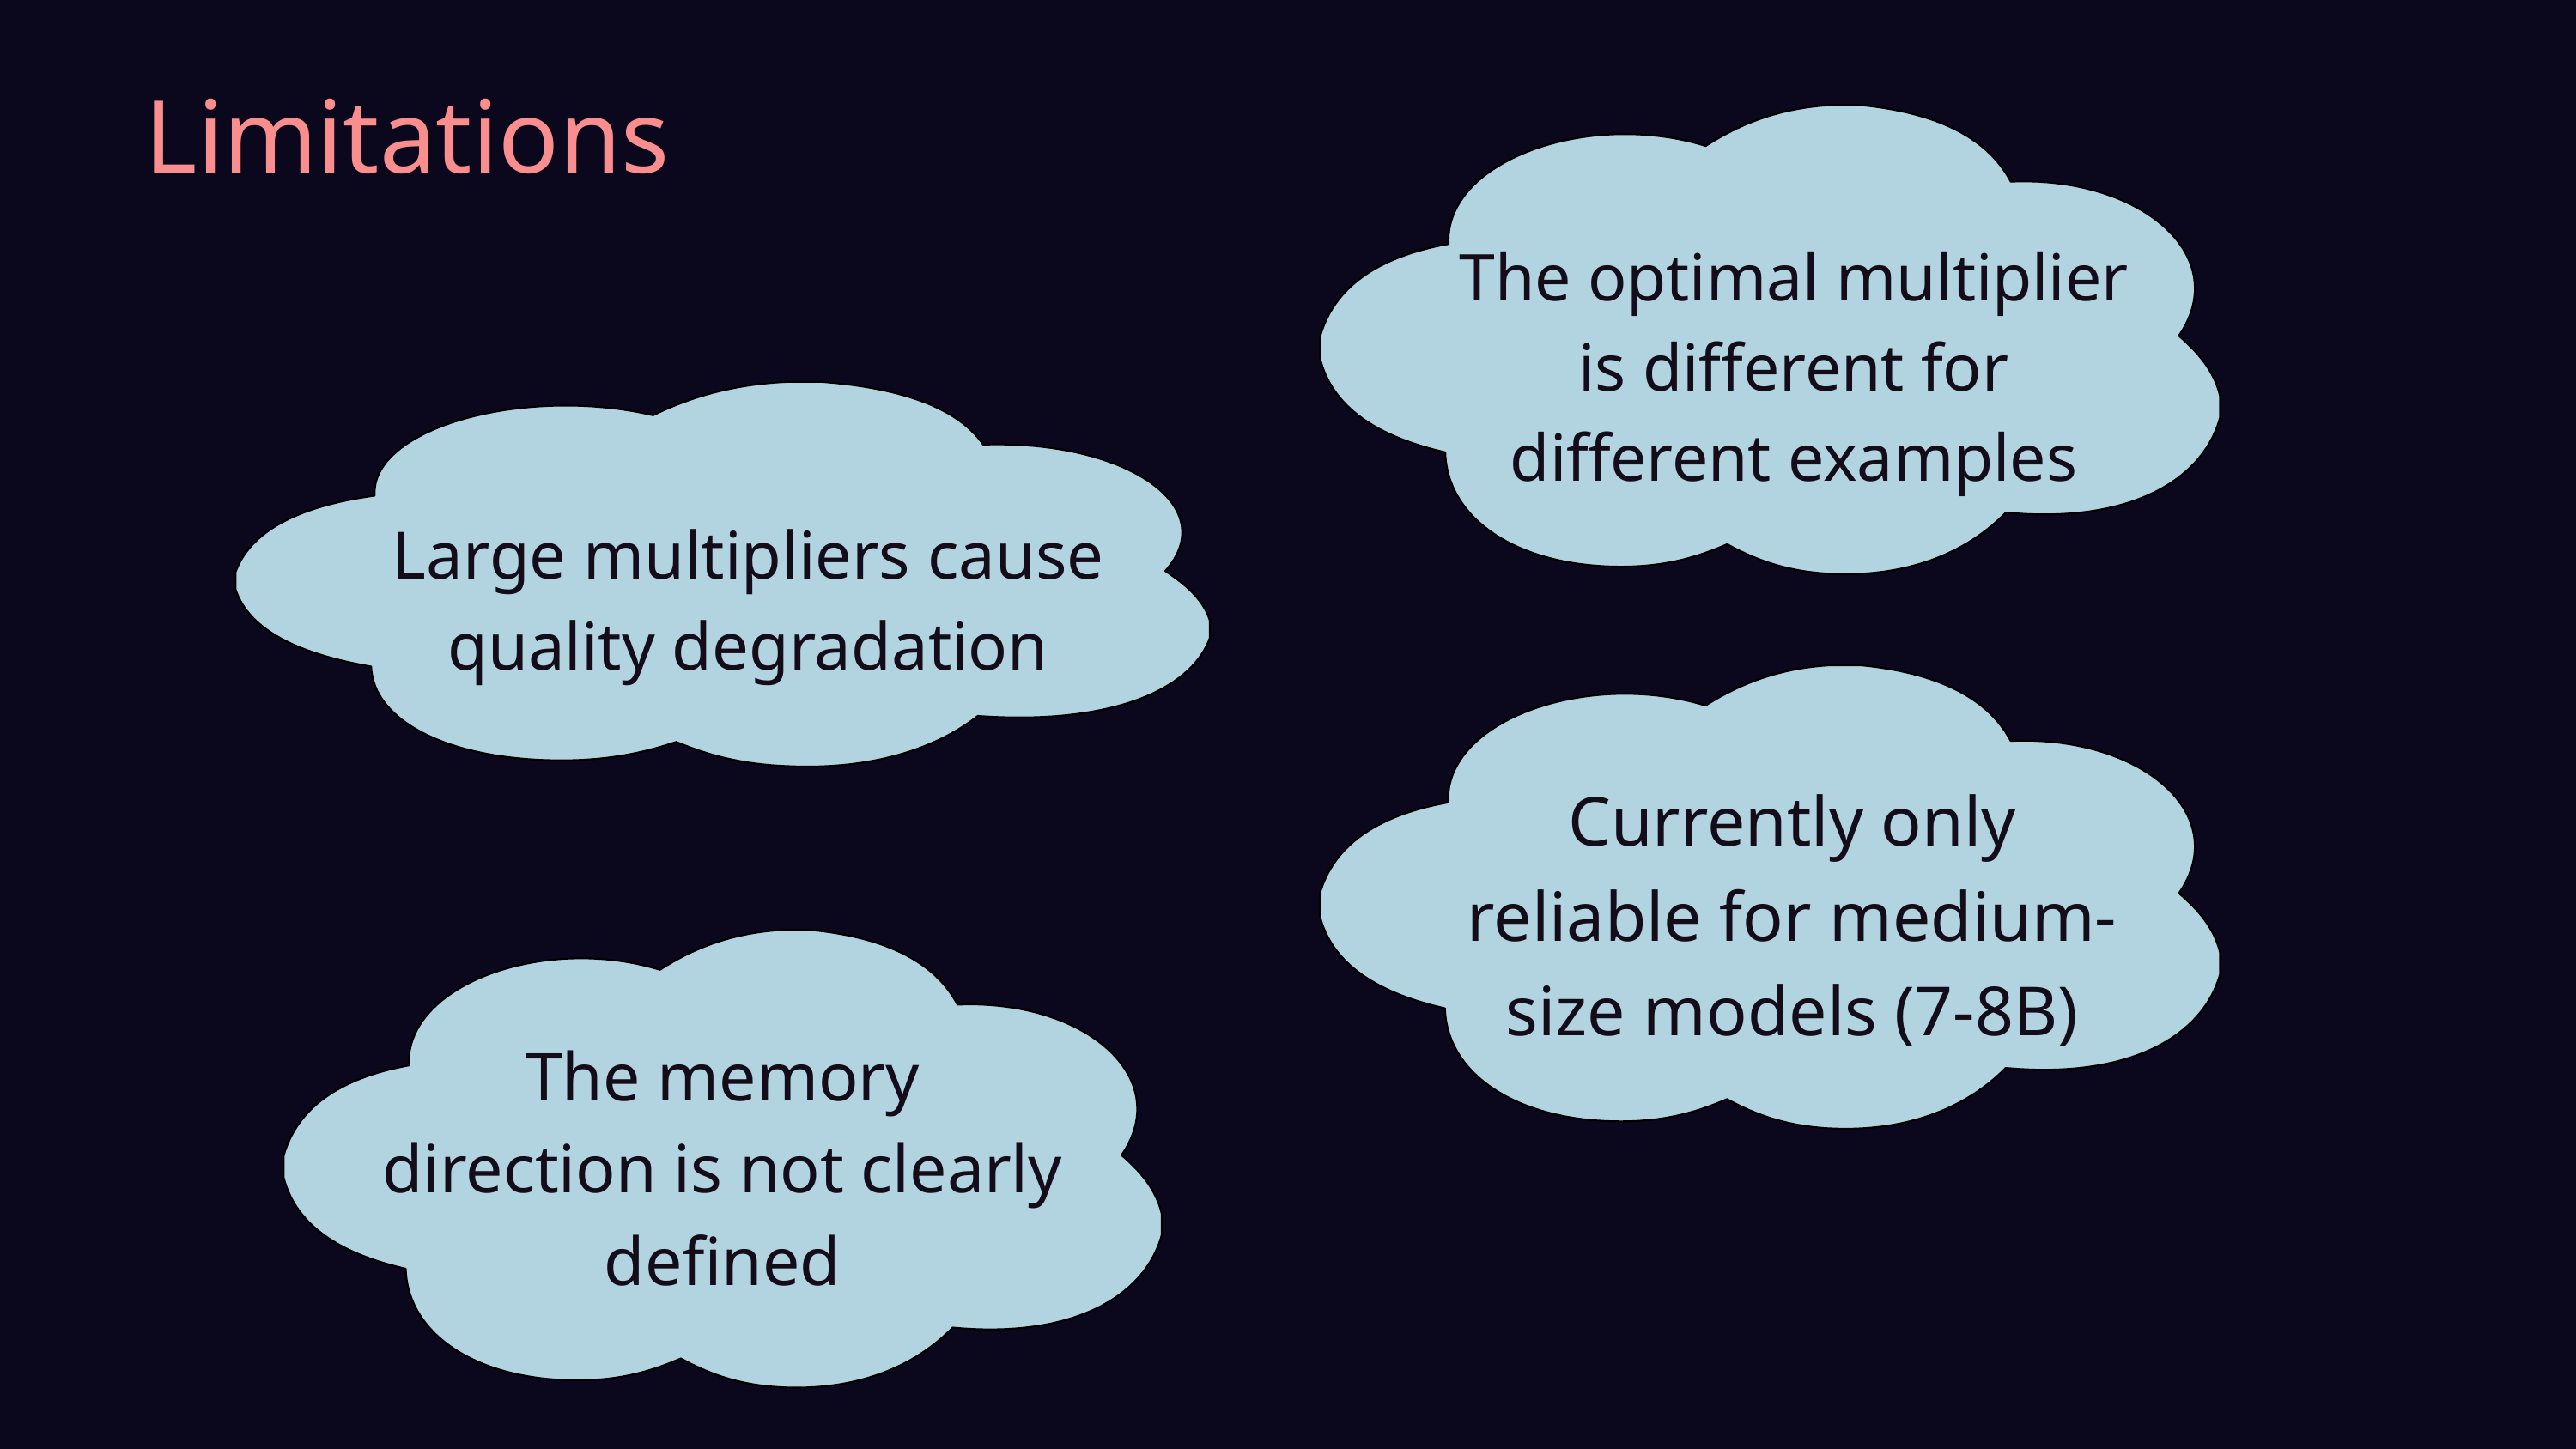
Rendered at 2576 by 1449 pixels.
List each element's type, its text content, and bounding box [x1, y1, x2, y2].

text_box Limitations [144, 52, 2495, 193]
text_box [1319, 664, 2221, 1130]
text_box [283, 930, 1163, 1388]
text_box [1320, 105, 2221, 575]
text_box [235, 381, 1211, 767]
